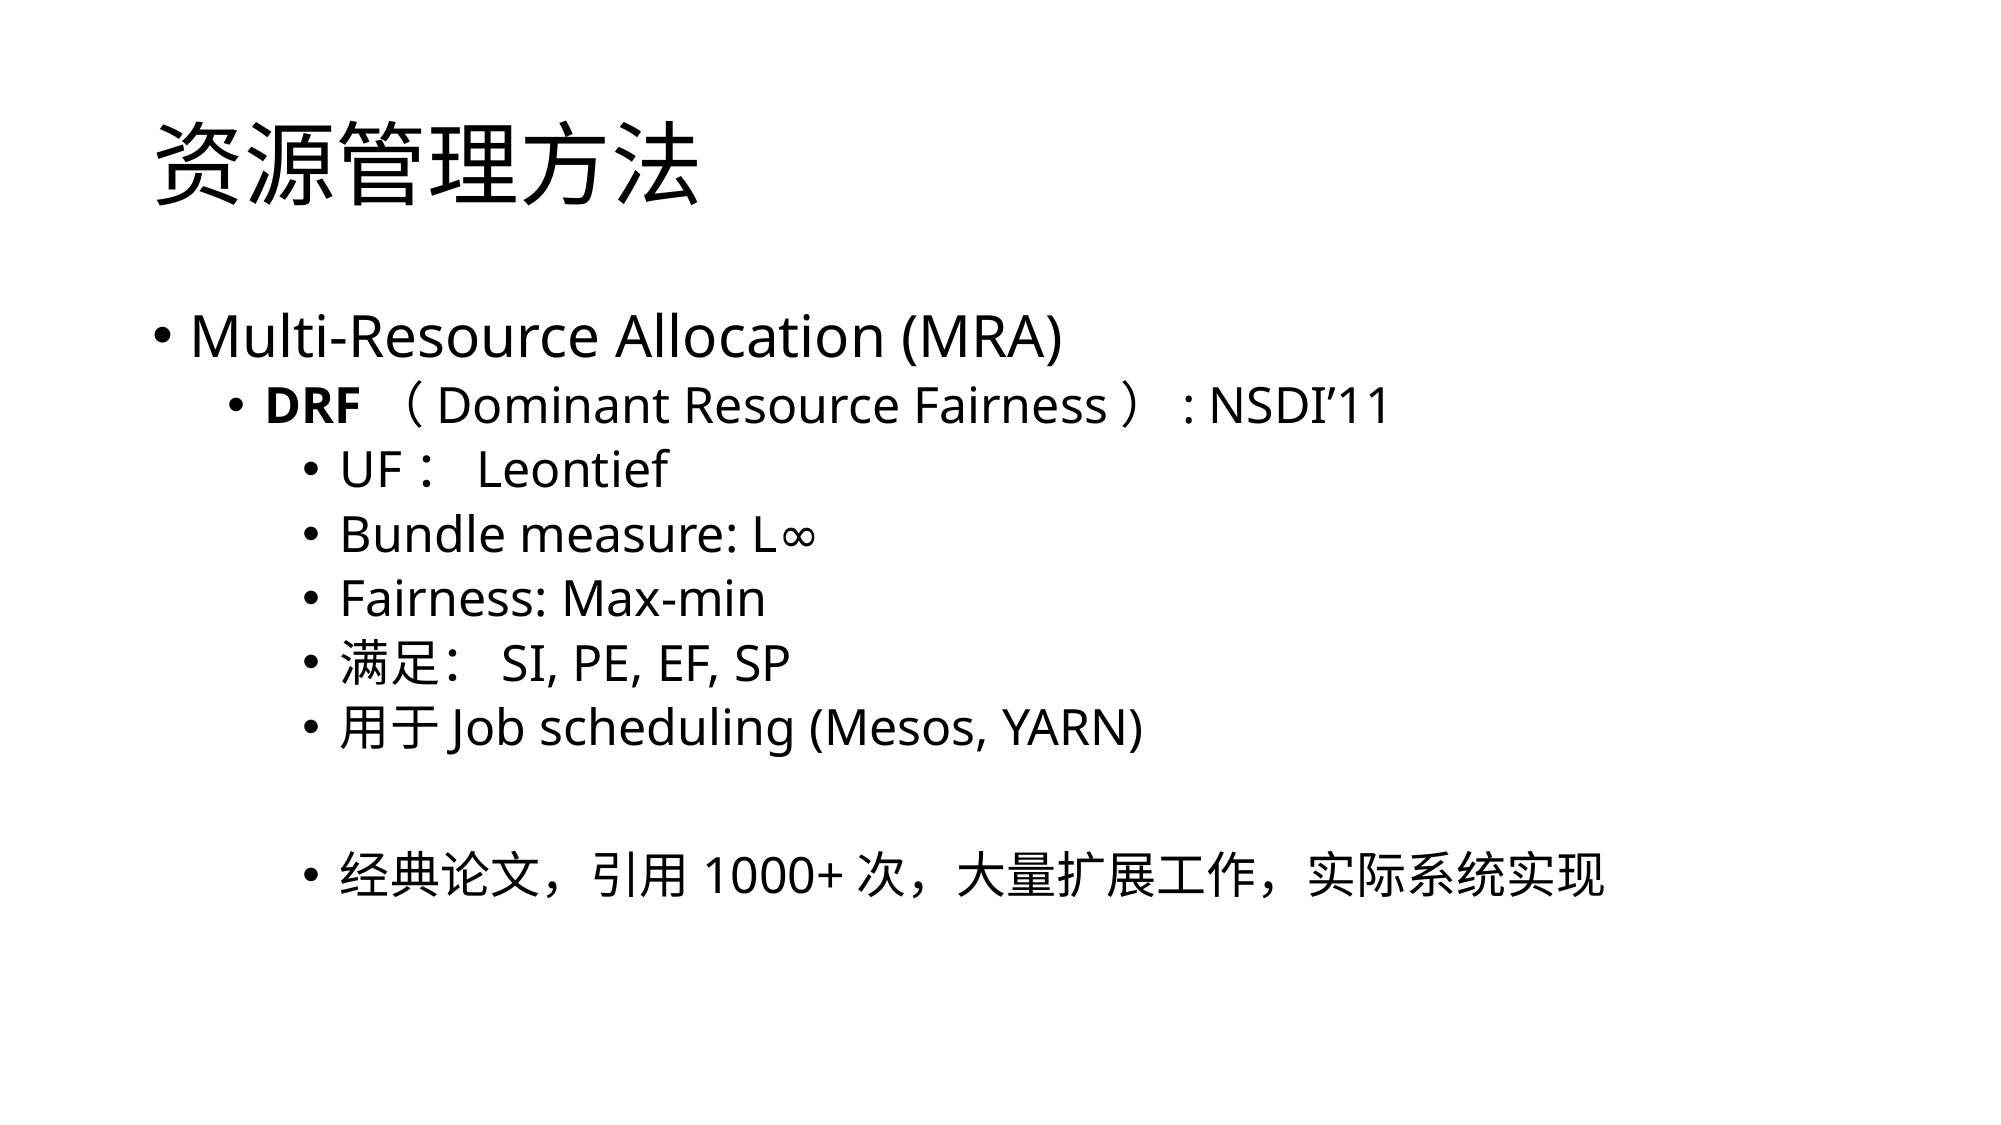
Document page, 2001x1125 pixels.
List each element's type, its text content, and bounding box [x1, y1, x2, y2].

list Multi-Resource Allocation (MRA) DRF（Dominant Resource Fairness）: NSDI’11 UF：Leontief Bundle measure: L∞ Fairness: Max-min 满足：SI, PE, EF, SP 用于Job scheduling (Mesos, YARN) 经典论文，引用1000+次，大量扩展工作，实际系统实现 [137, 299, 1863, 1014]
title 资源管理方法 [137, 59, 1863, 278]
